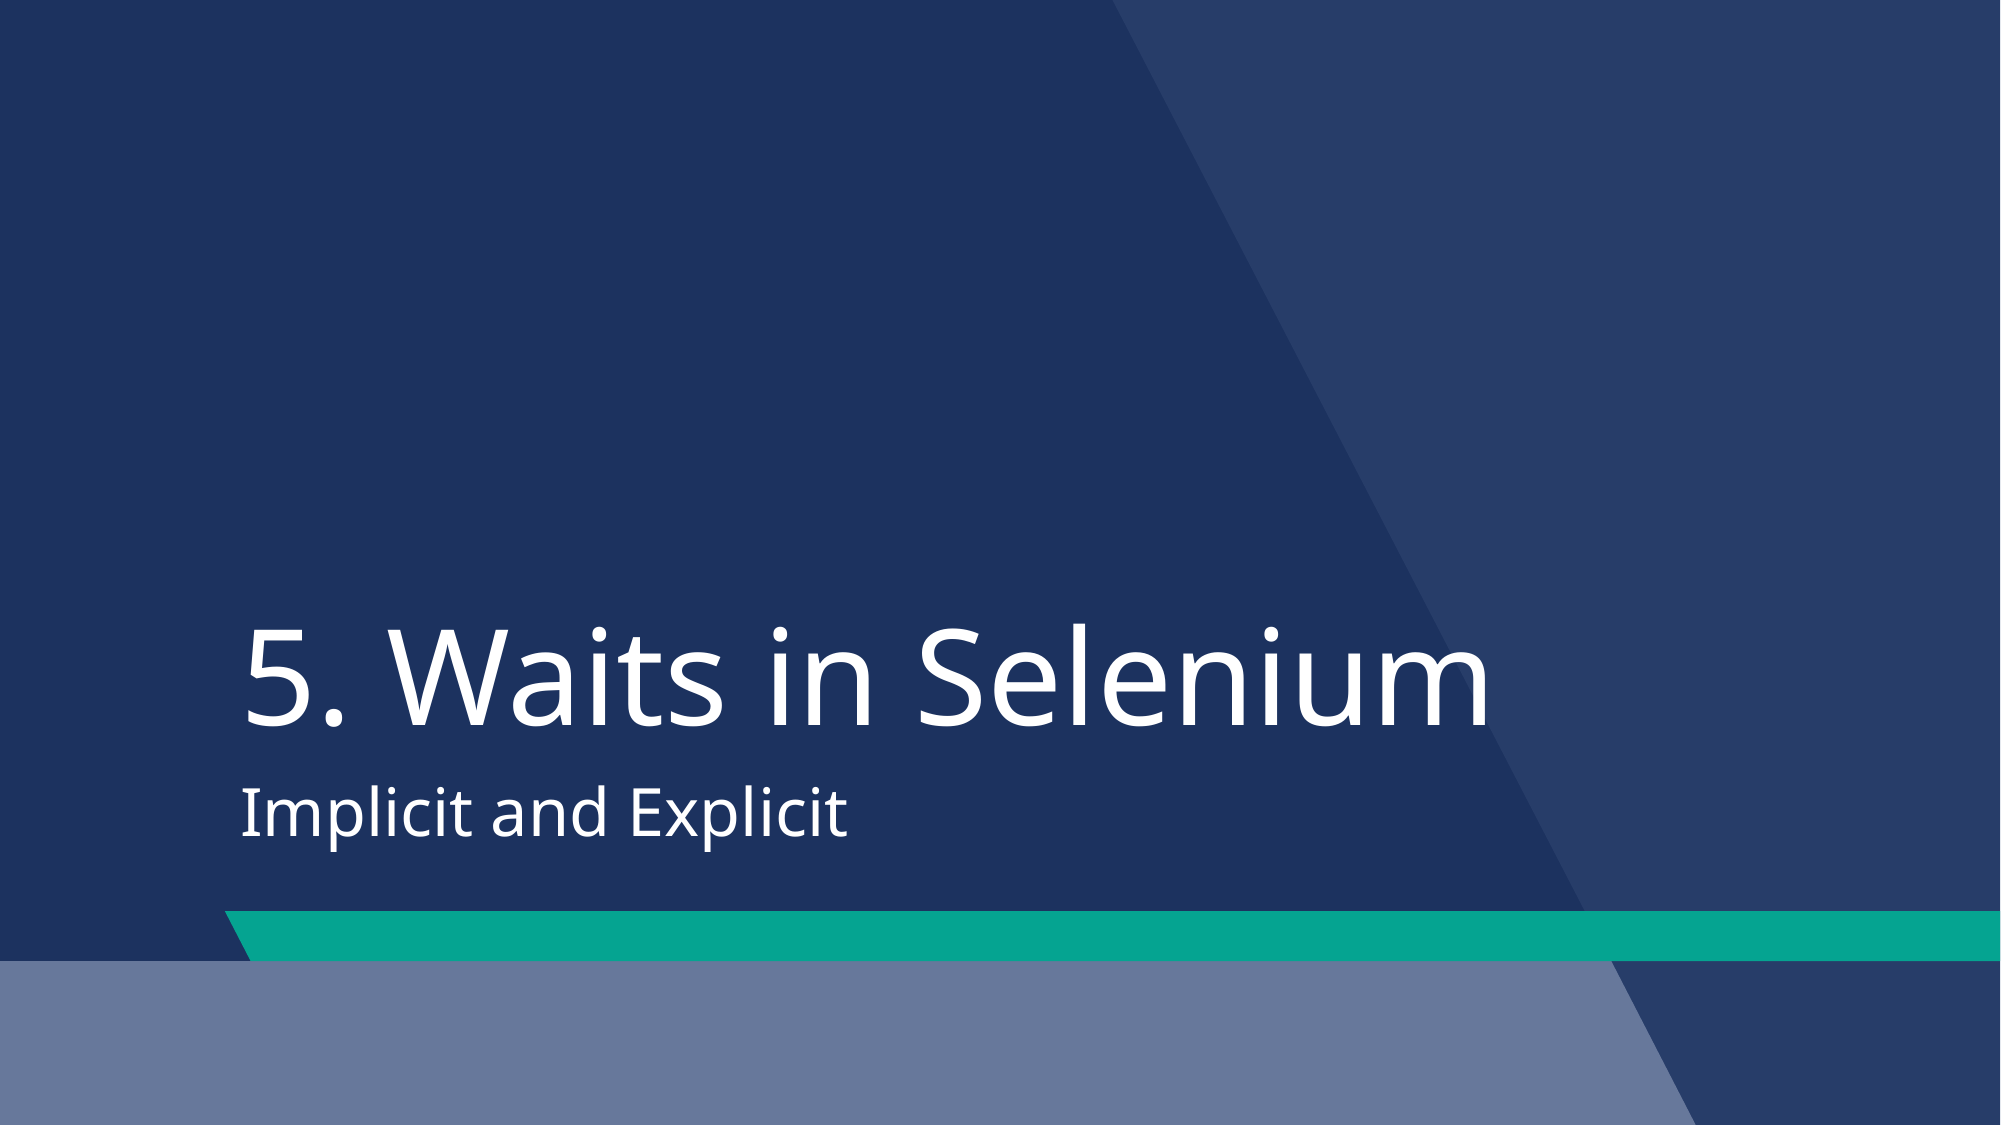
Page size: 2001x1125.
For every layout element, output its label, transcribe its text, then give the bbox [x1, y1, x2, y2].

subtitle Implicit and Explicit [224, 754, 1367, 880]
title 5. Waits in Selenium [224, 512, 1539, 767]
